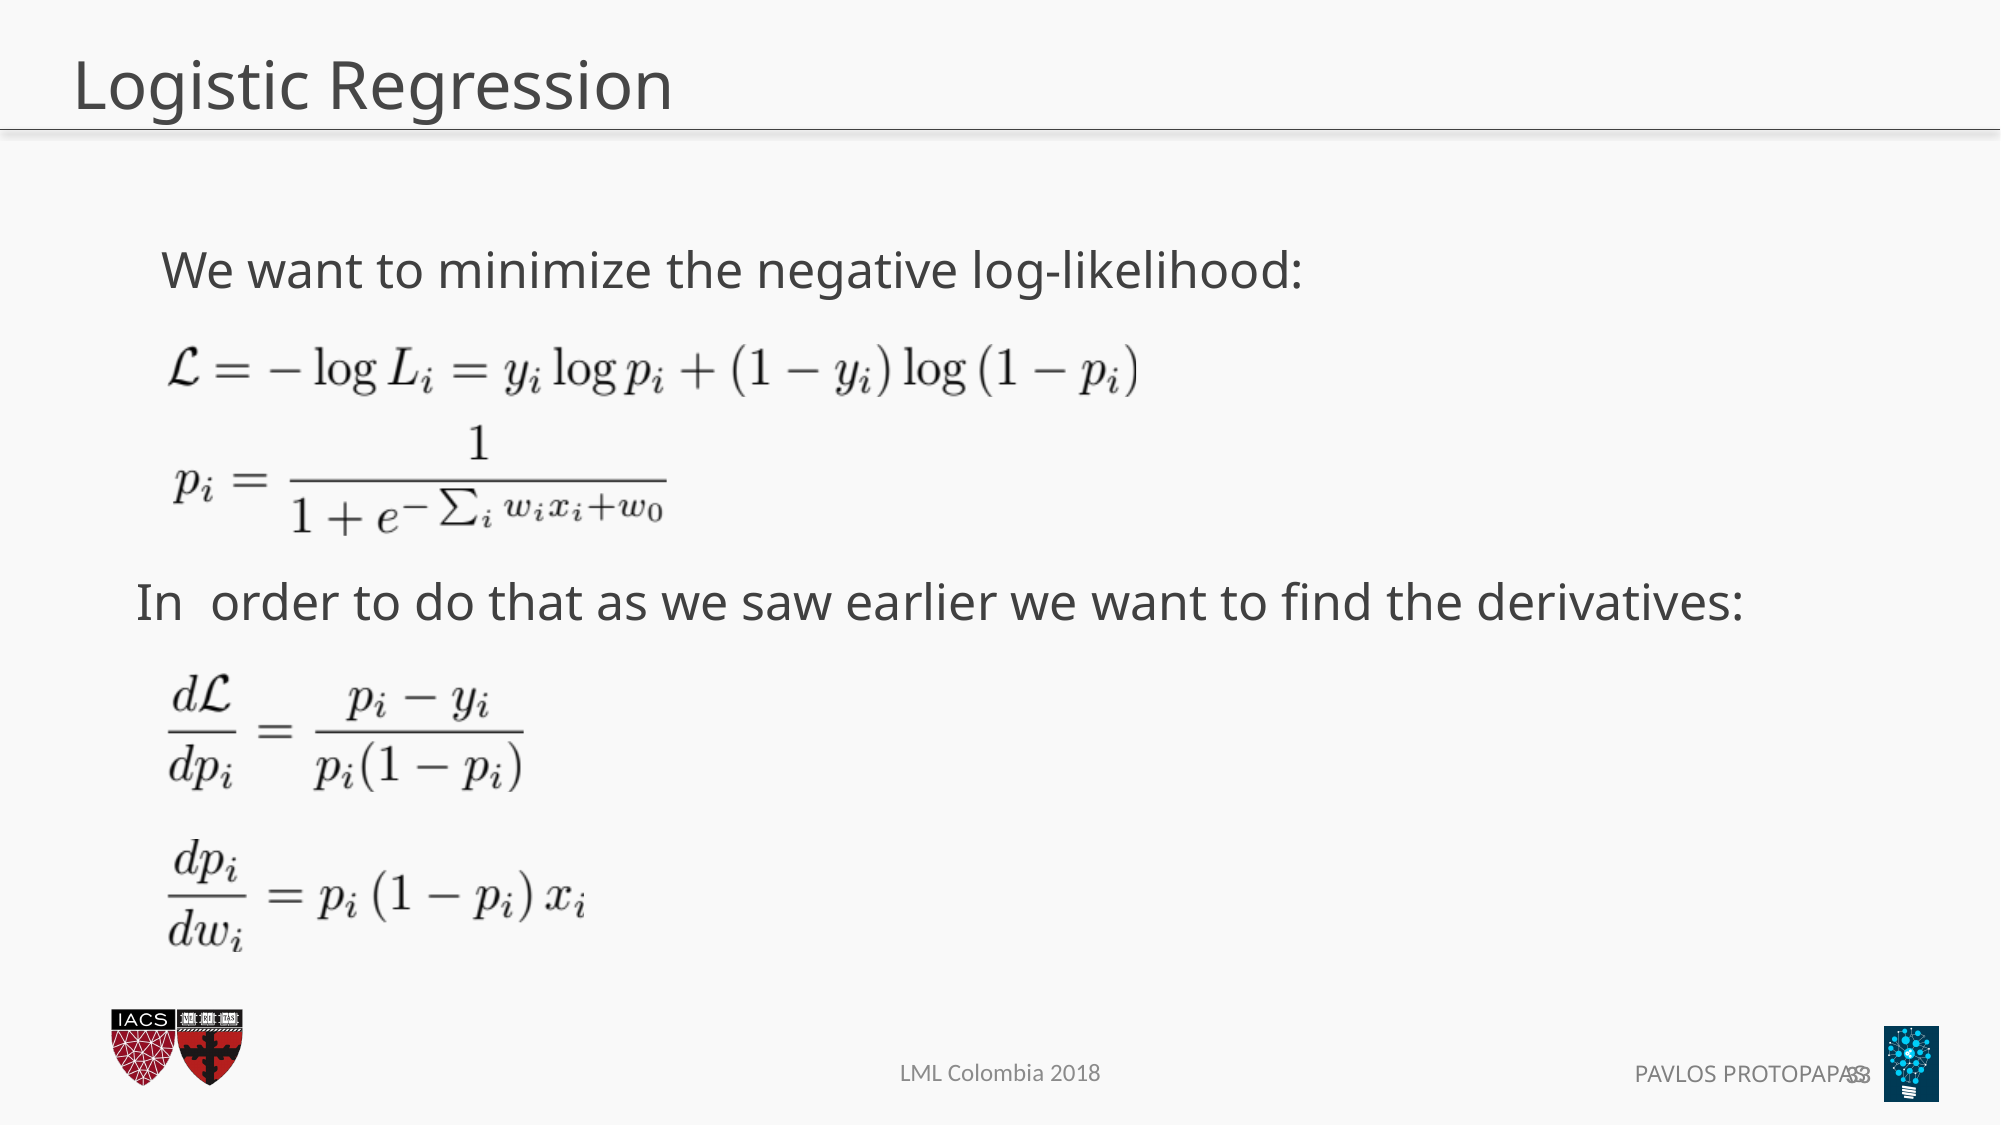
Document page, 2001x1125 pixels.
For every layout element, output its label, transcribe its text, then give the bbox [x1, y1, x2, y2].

picture [167, 838, 585, 952]
title Logistic Regression [57, 35, 1943, 162]
slide_number 33 [1419, 1043, 1886, 1104]
picture [167, 344, 1137, 397]
text_box In order to do that as we saw earlier we want to find the derivatives: [121, 563, 1761, 638]
picture [1903, 1086, 1915, 1098]
text_box We want to minimize the negative log-likelihood: [146, 231, 1334, 306]
picture [109, 1009, 243, 1086]
picture [1905, 1049, 1913, 1058]
picture [167, 672, 524, 792]
picture [172, 424, 667, 536]
